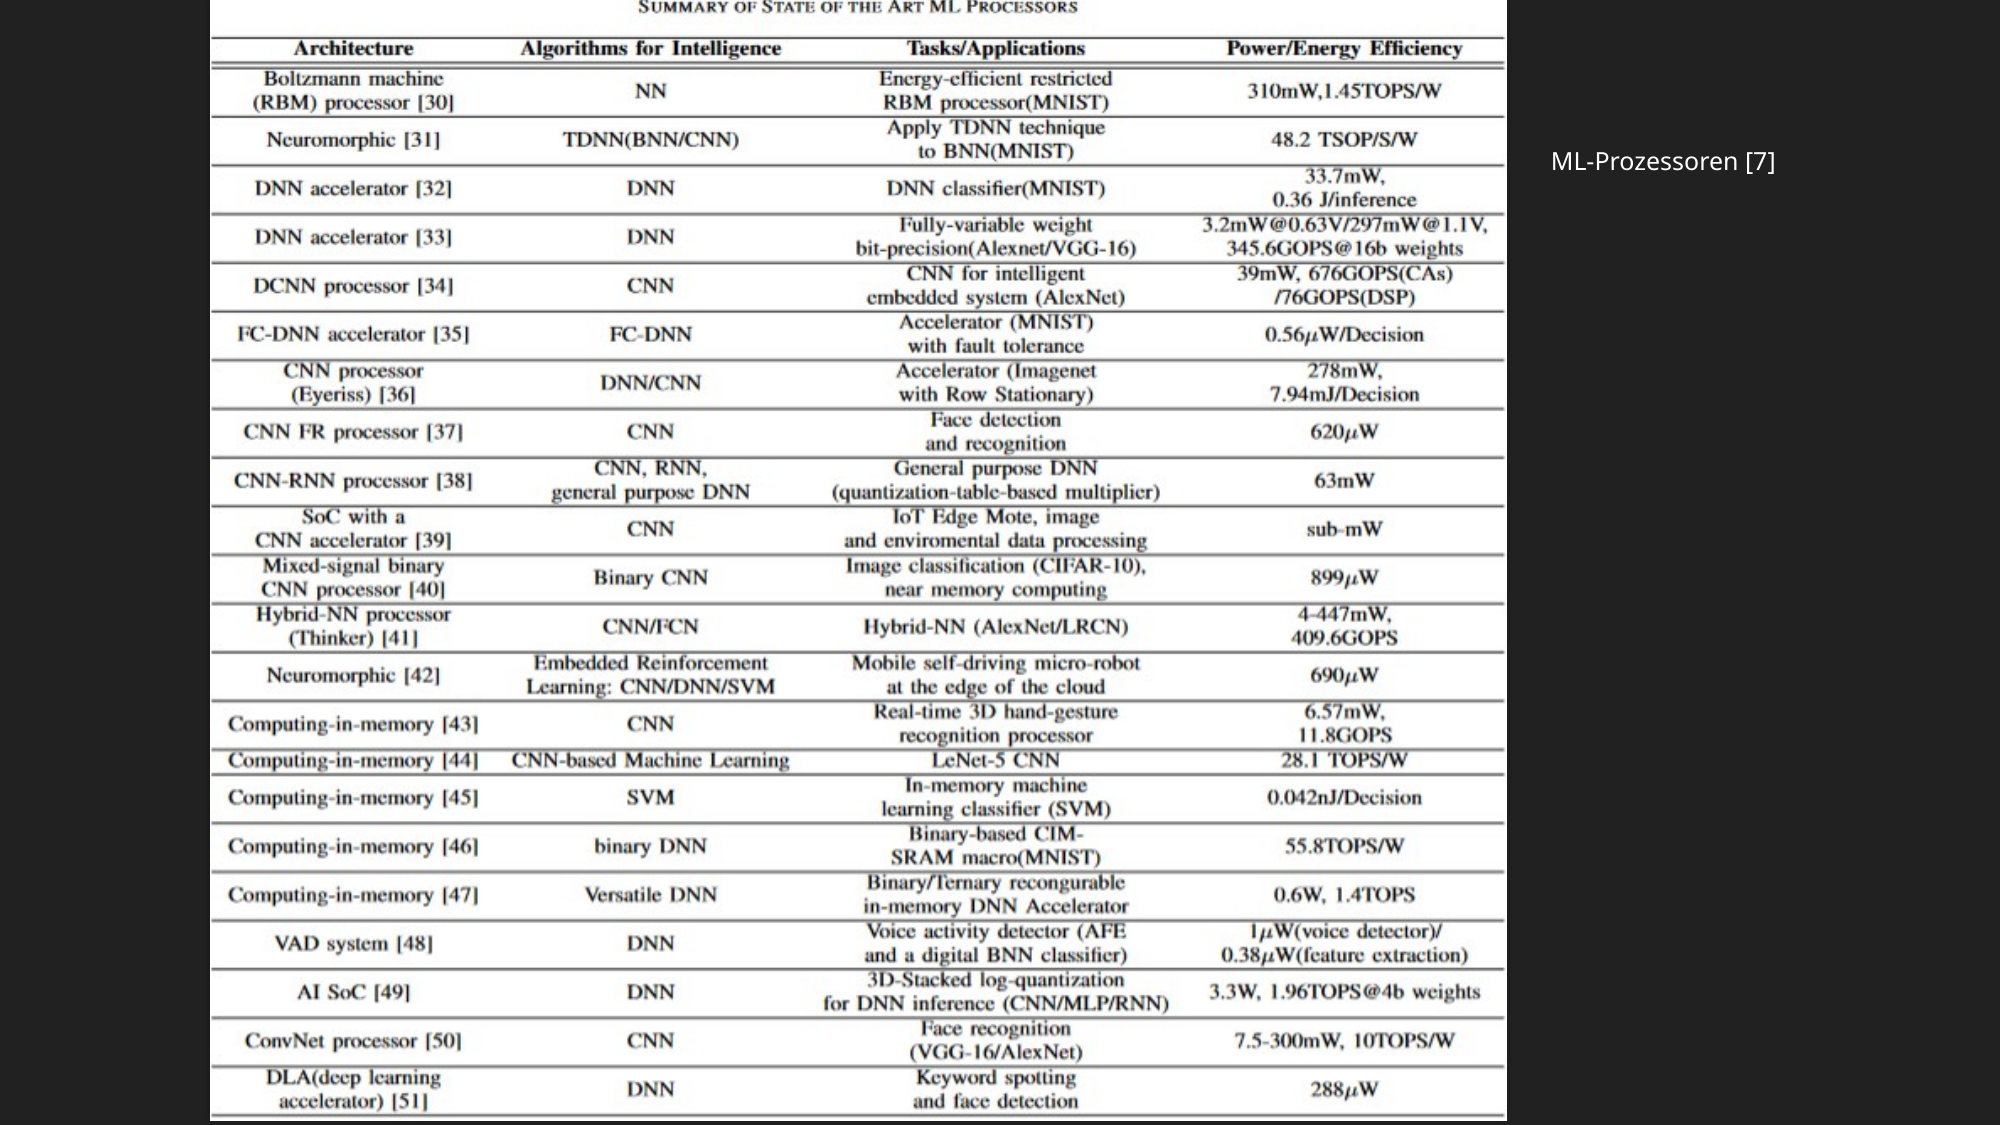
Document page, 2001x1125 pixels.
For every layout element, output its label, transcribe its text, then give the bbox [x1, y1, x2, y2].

text_box ML-Prozessoren [7] [1536, 137, 1791, 183]
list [210, 0, 1507, 1122]
